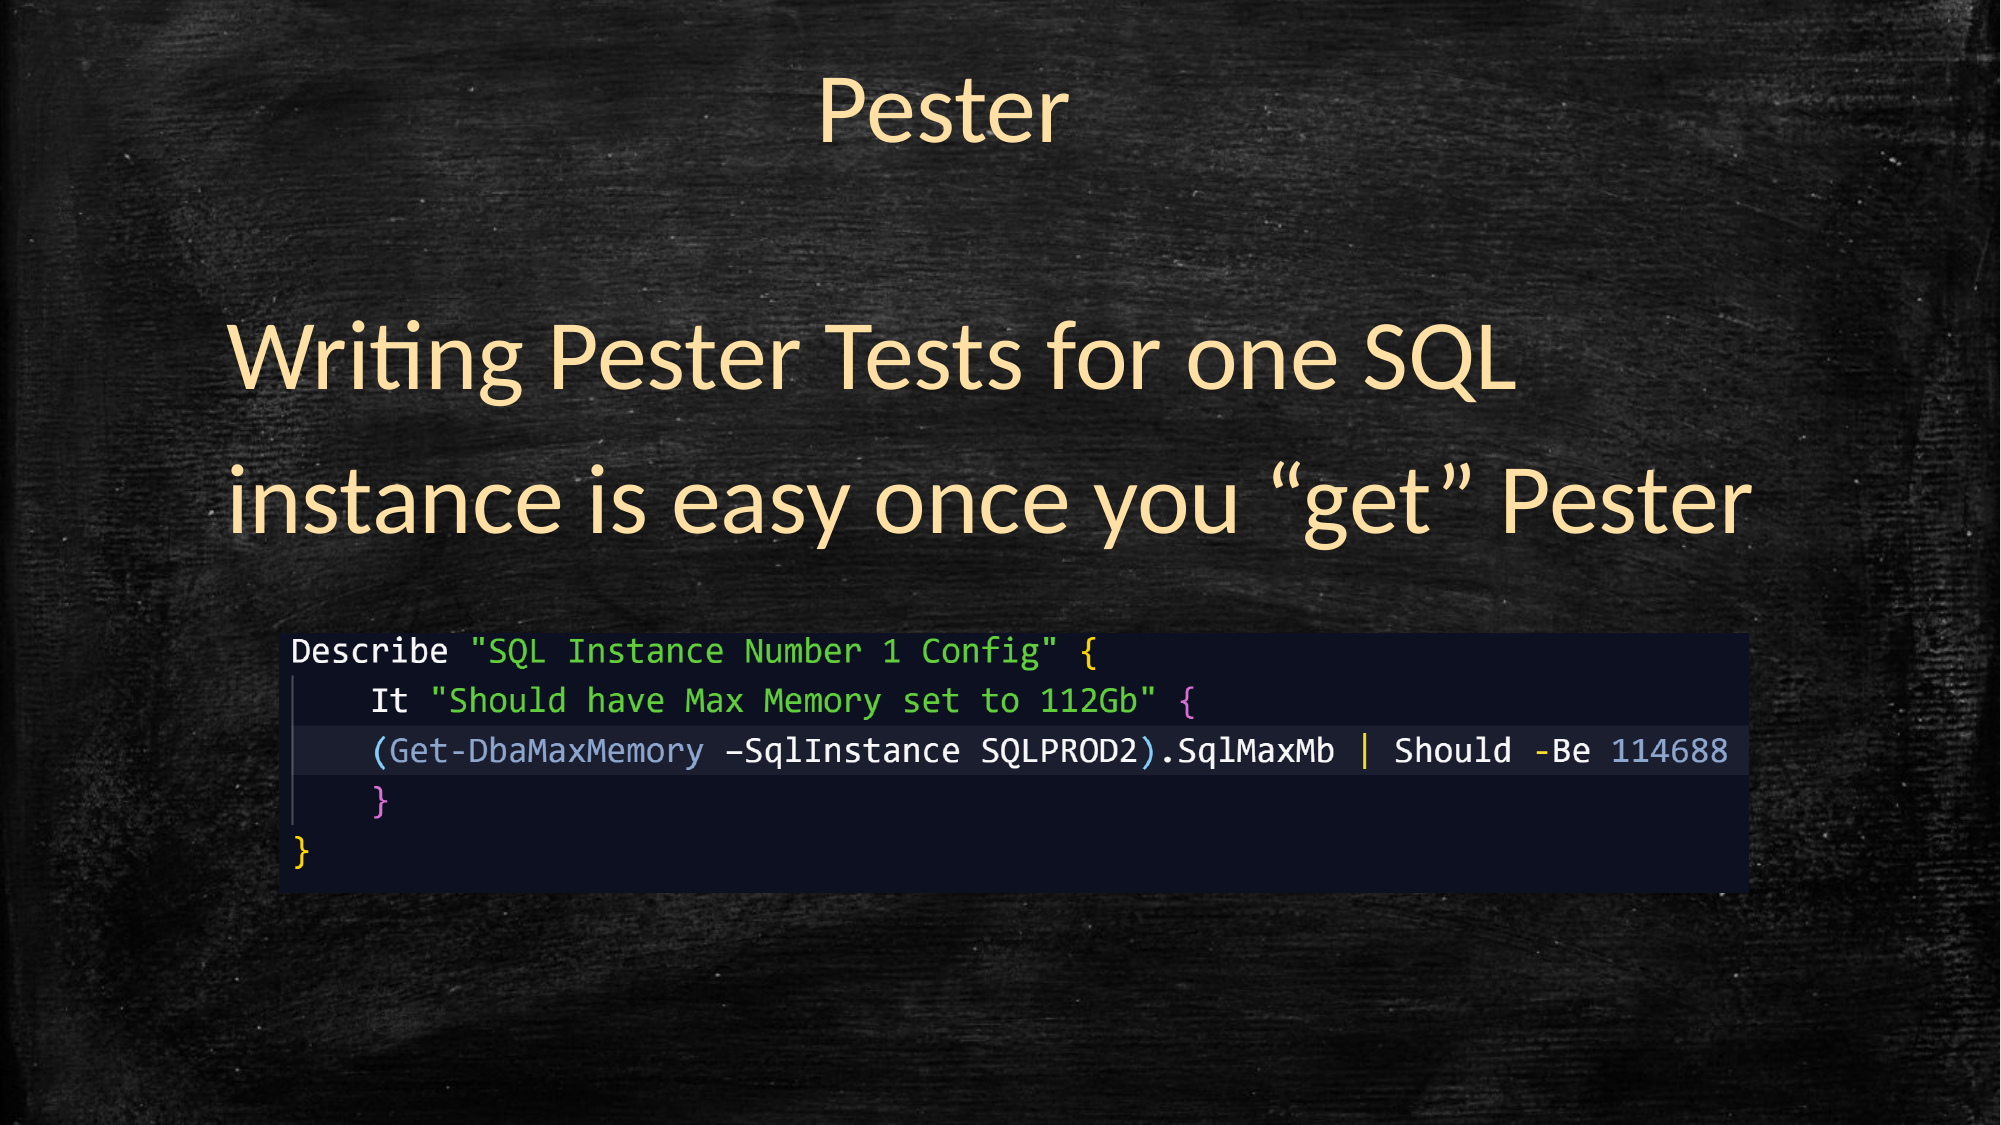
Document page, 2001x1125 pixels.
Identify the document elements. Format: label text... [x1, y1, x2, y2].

text_box Writing Pester Tests for one SQL instance is easy once you “get” Pester [211, 267, 1789, 551]
text_box Pester [802, 49, 1226, 143]
picture [279, 633, 1749, 893]
